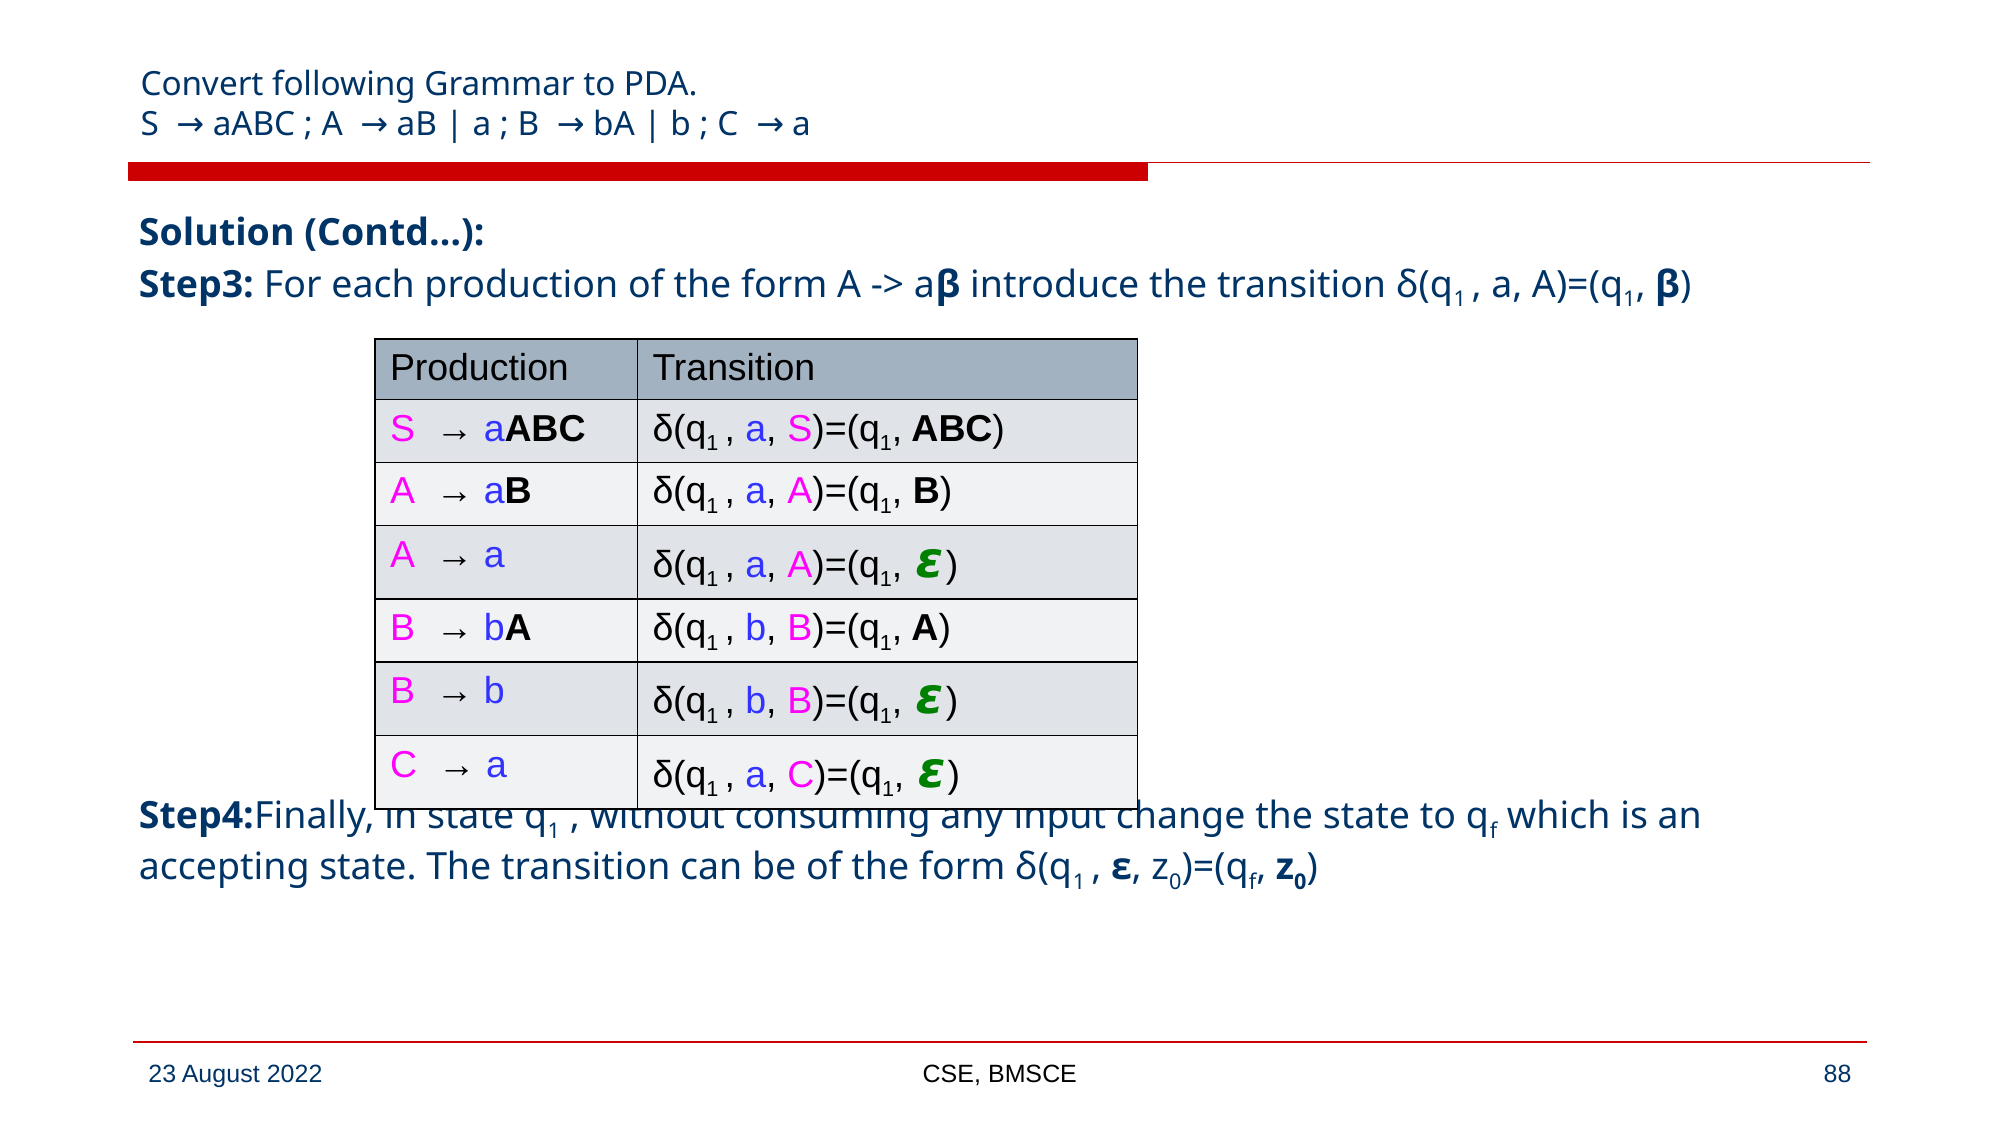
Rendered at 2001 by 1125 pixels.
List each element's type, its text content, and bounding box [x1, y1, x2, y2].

footer CSE, BMSCE [683, 1050, 1317, 1103]
table_cell δ(q1 , a, C)=(q1, 𝞮) [638, 736, 1137, 808]
table_header Transition [638, 340, 1137, 399]
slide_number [133, 1050, 567, 1103]
table_cell B → bA [376, 600, 637, 661]
table_cell δ(q1 , b, B)=(q1, 𝞮) [638, 663, 1137, 735]
table_header Production [376, 340, 637, 399]
table_cell δ(q1 , b, B)=(q1, A) [638, 600, 1137, 661]
table_cell δ(q1 , a, A)=(q1, 𝞮) [638, 526, 1137, 598]
slide_number ‹#› [1433, 1050, 1867, 1103]
table_cell δ(q1 , a, S)=(q1, ABC) [638, 400, 1137, 462]
table_cell S → aABC [376, 400, 637, 462]
table_cell A → a [376, 526, 637, 598]
table_cell C → a [376, 736, 637, 808]
table_cell B → b [376, 663, 637, 735]
table_cell δ(q1 , a, A)=(q1, B) [638, 463, 1137, 525]
title Convert following Grammar to PDA. S → aABC ; A → aB | a ; B → bA | b ; C → a [125, 24, 1876, 150]
table_cell A → aB [376, 463, 637, 525]
list Solution (Contd…): Step3: For each production of the form A -> aβ introduce the transition δ(q1 , a, A)=(q1, β) Step4:Finally, in state q1 , without consuming any input change the state to qf which is an accepting state. The transition can be of the form δ(q1 , ε, z0)=(qf, z0) [123, 200, 1874, 1025]
